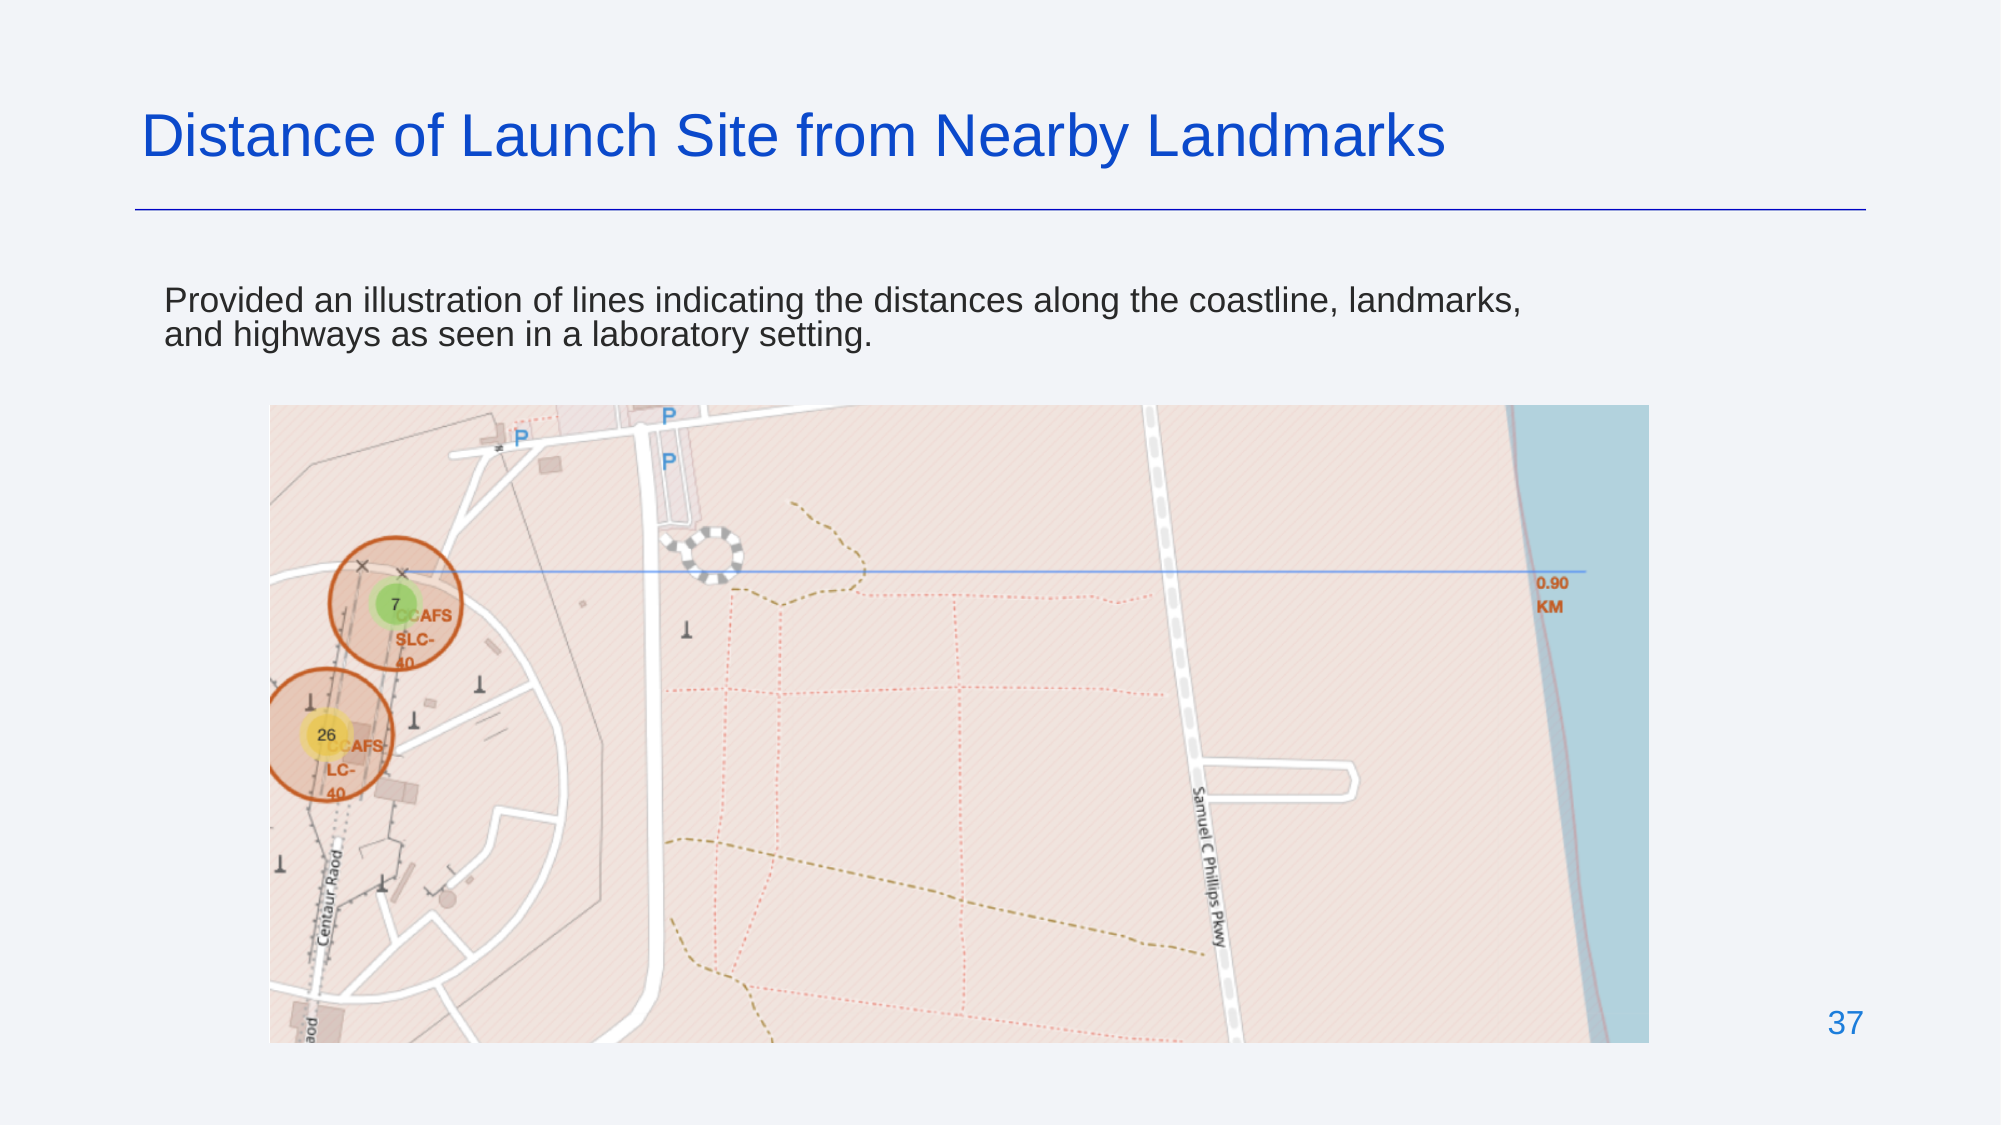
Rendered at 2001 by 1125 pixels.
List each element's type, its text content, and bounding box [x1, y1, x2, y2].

picture [0, 0, 2001, 1125]
slide_number ‹#› [1429, 988, 1880, 1055]
list Provided an illustration of lines indicating the distances along the coastline, landmarks, and highways as seen in a laboratory setting. [126, 277, 1596, 383]
text_box Distance of Launch Site from Nearby Landmarks [126, 94, 1852, 185]
